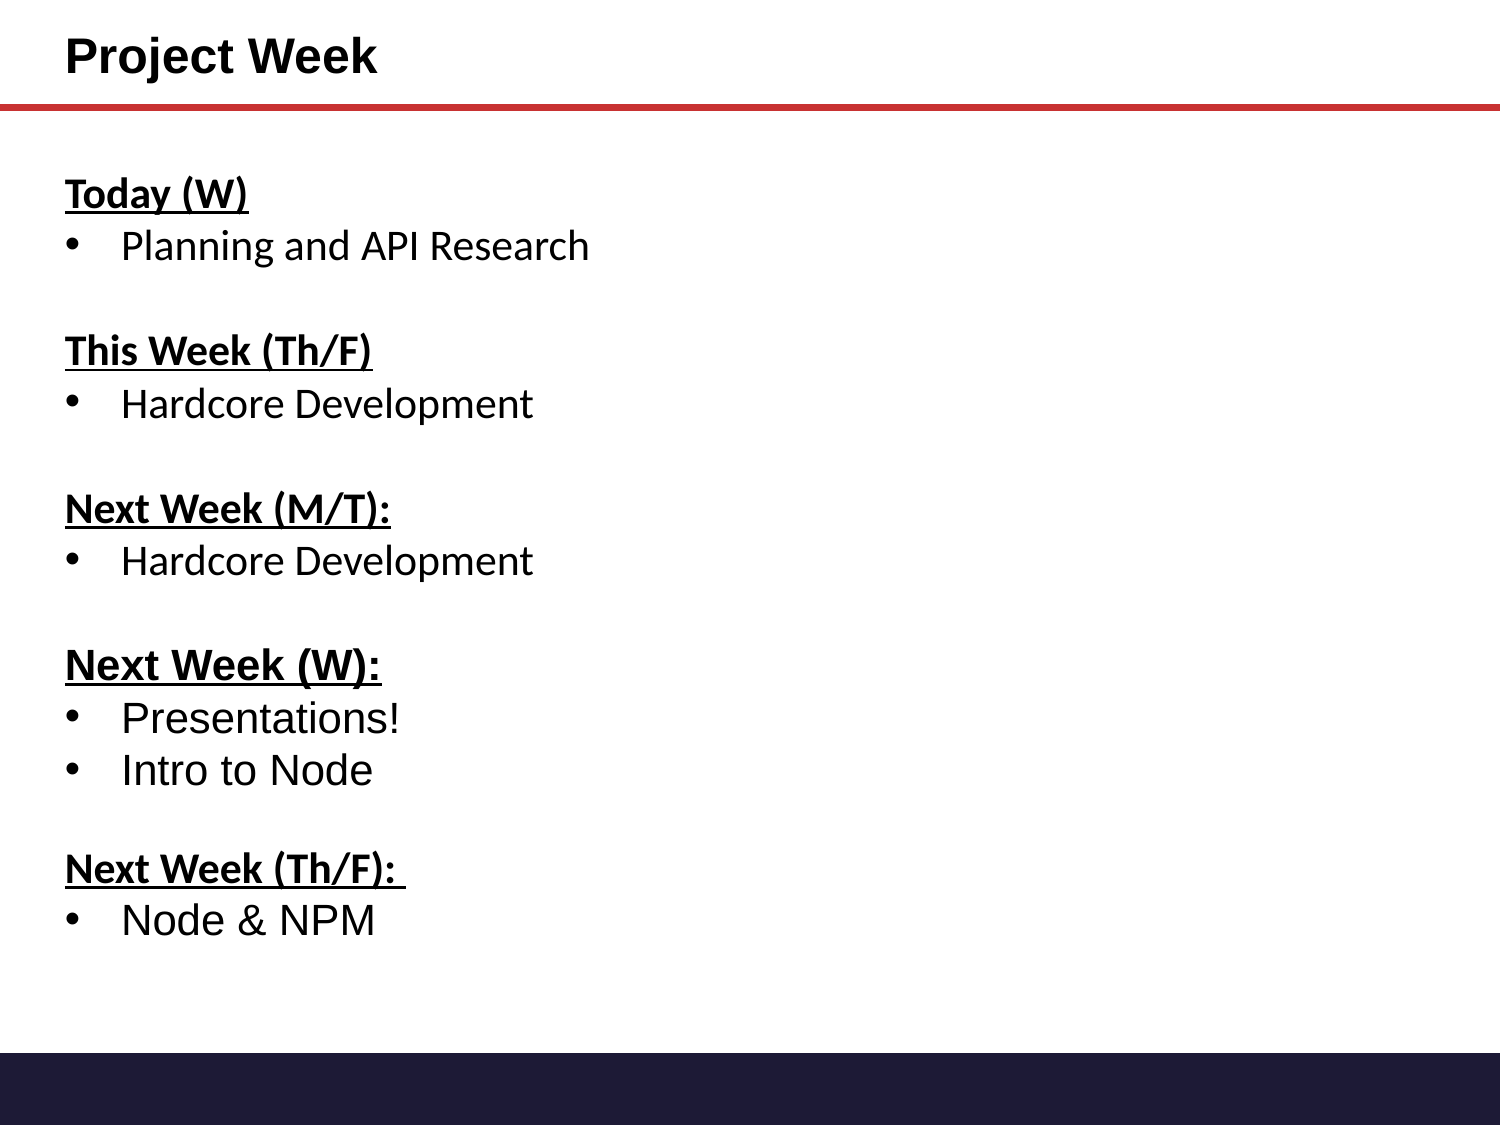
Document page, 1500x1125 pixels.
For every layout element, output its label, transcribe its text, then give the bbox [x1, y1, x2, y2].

text_box Today (W) Planning and API Research This Week (Th/F) Hardcore Development Next Week (M/T): Hardcore Development Next Week (W): Presentations! Intro to Node Next Week (Th/F): Node & NPM [50, 157, 1463, 893]
text_box Project Week [50, 0, 948, 108]
